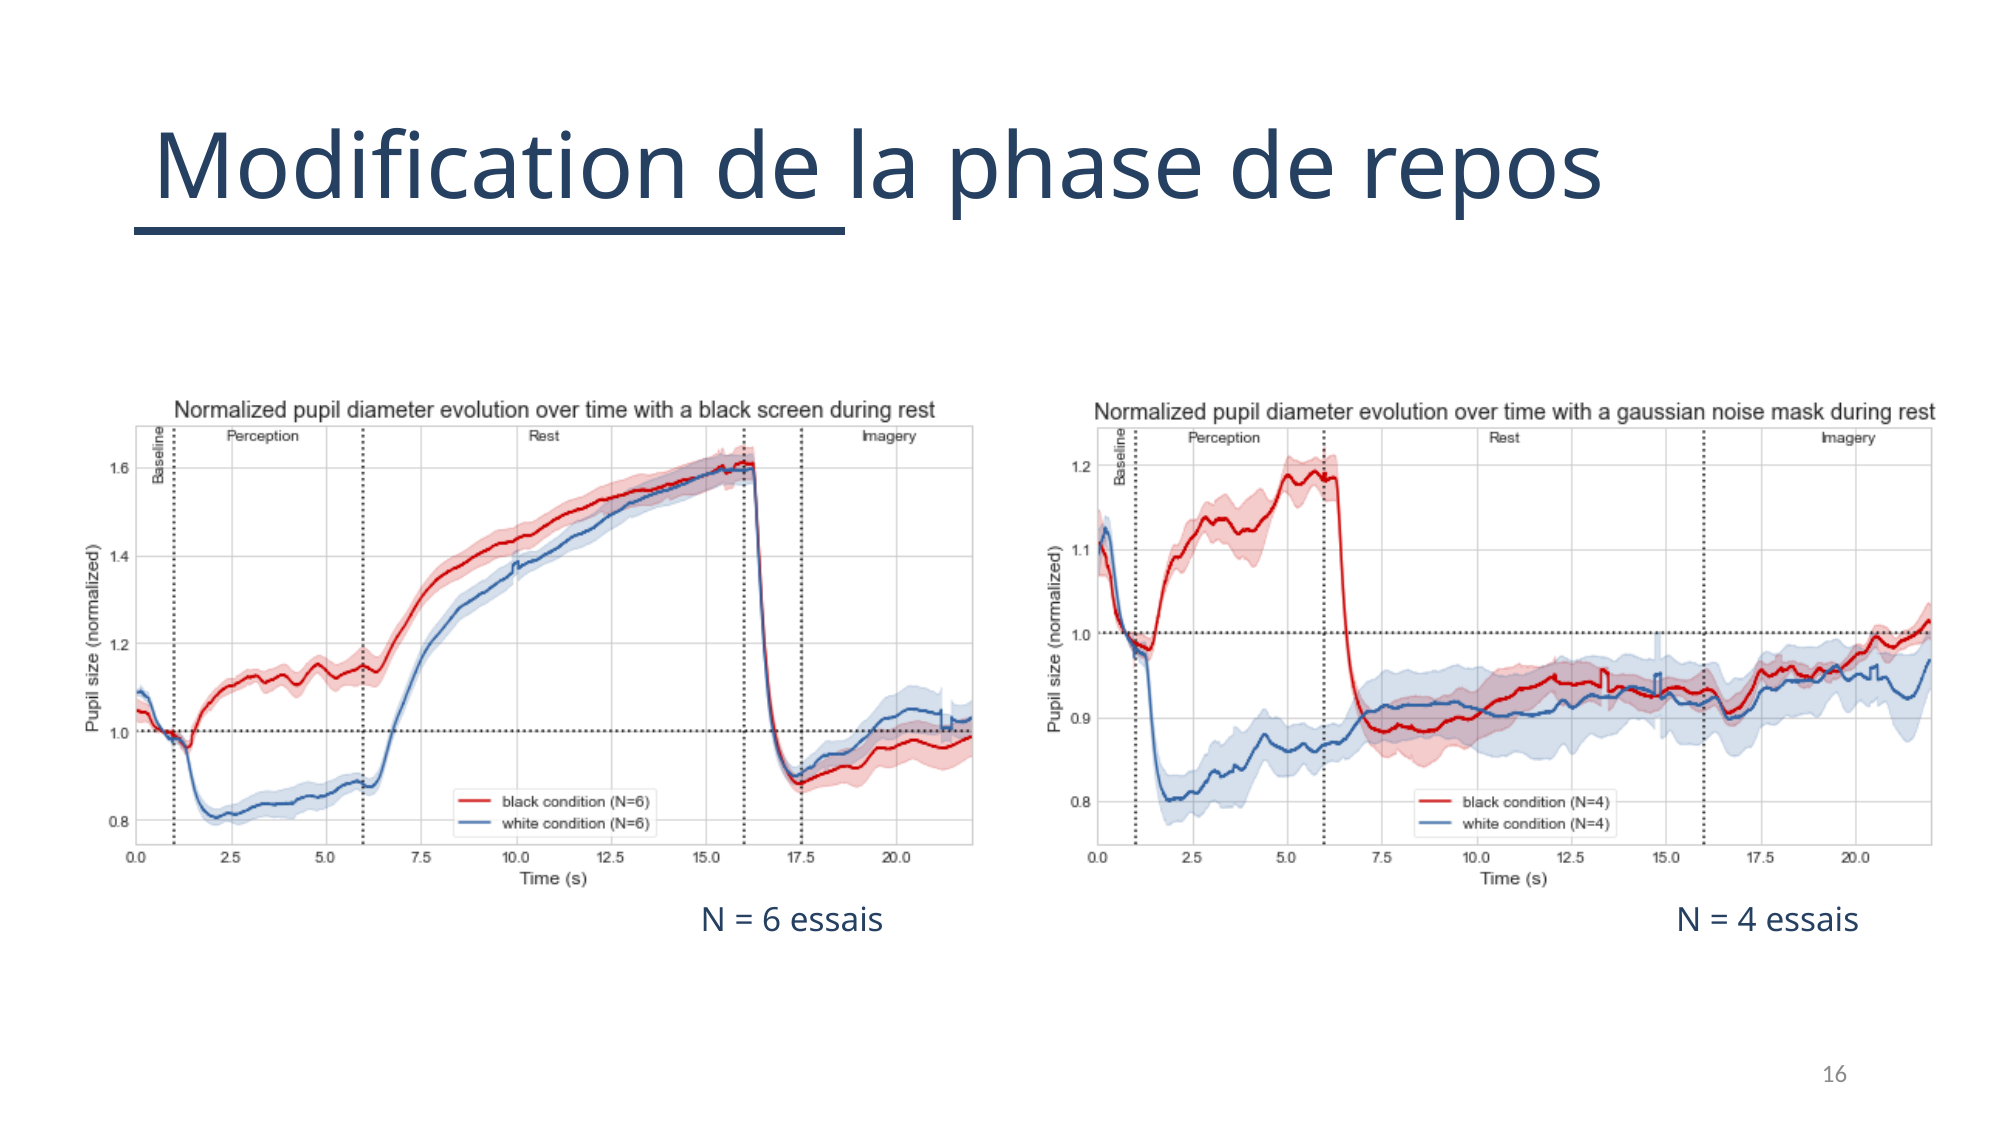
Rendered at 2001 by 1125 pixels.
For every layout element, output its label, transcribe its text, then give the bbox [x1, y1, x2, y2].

slide_number 16 [1412, 1042, 1863, 1103]
picture [1017, 392, 1945, 897]
text_box [134, 227, 845, 235]
text_box N = 4 essais [1661, 890, 1948, 946]
title Modification de la phase de repos [137, 59, 1863, 278]
picture [55, 390, 983, 897]
text_box N = 6 essais [685, 897, 973, 946]
